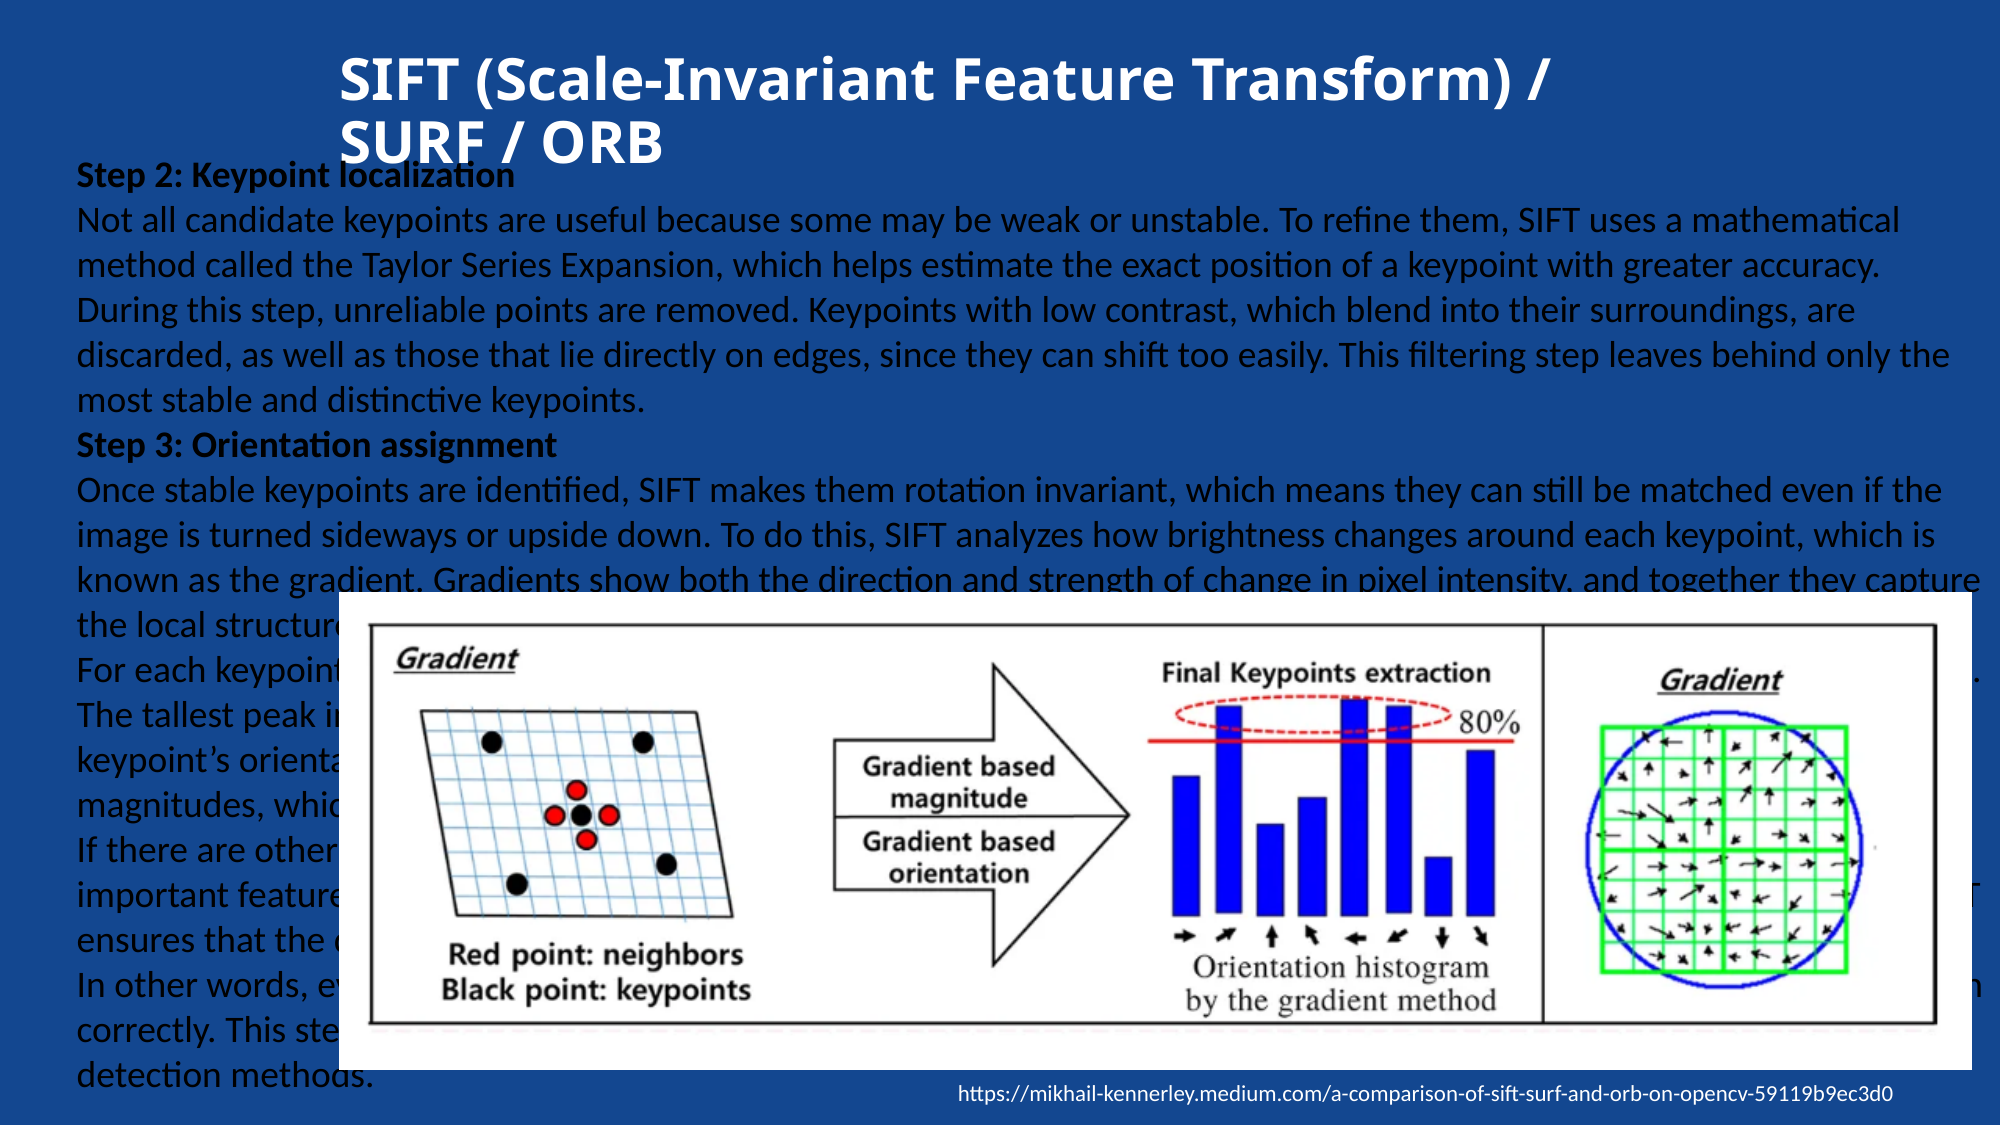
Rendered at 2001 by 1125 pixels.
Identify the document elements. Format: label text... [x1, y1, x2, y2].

text_box Step 2: Keypoint localization Not all candidate keypoints are useful because some may be weak or unstable. To refine them, SIFT uses a mathematical method called the Taylor Series Expansion, which helps estimate the exact position of a keypoint with greater accuracy. During this step, unreliable points are removed. Keypoints with low contrast, which blend into their surroundings, are discarded, as well as those that lie directly on edges, since they can shift too easily. This filtering step leaves behind only the most stable and distinctive keypoints. Step 3: Orientation assignment Once stable keypoints are identified, SIFT makes them rotation invariant, which means they can still be matched even if the image is turned sideways or upside down. To do this, SIFT analyzes how brightness changes around each keypoint, which is known as the gradient. Gradients show both the direction and strength of change in pixel intensity, and together they capture the local structure around the point. For each keypoint, SIFT considers the gradients within a surrounding region and groups them into a histogram of orientations. The tallest peak in this histogram indicates the dominant direction of intensity change, which is then assigned as the keypoint’s orientation. Both the gradient directions, which show where the intensity is changing, and the gradient magnitudes, which indicate how strong that change is, are used to build this histogram If there are other peaks that are nearly as strong, SIFT assigns multiple orientations to the same keypoint. This prevents important features from being lost when objects appear at unusual angles. By aligning each keypoint with its orientation, SIFT ensures that the descriptors generated in the next step remain consistent. In other words, even if two images of the same object are rotated differently, the orientation-aligned keypoints will still match correctly. This step is what gives SIFT its strong ability to handle rotation and makes it far more robust than earlier feature detection methods. [61, 142, 2000, 1103]
picture [339, 592, 1972, 1070]
title SIFT (Scale-Invariant Feature Transform) / SURF / ORB [324, 45, 1675, 142]
text_box https://mikhail-kennerley.medium.com/a-comparison-of-sift-surf-and-orb-on-opencv-59119b9ec3d0 [943, 1071, 1944, 1114]
